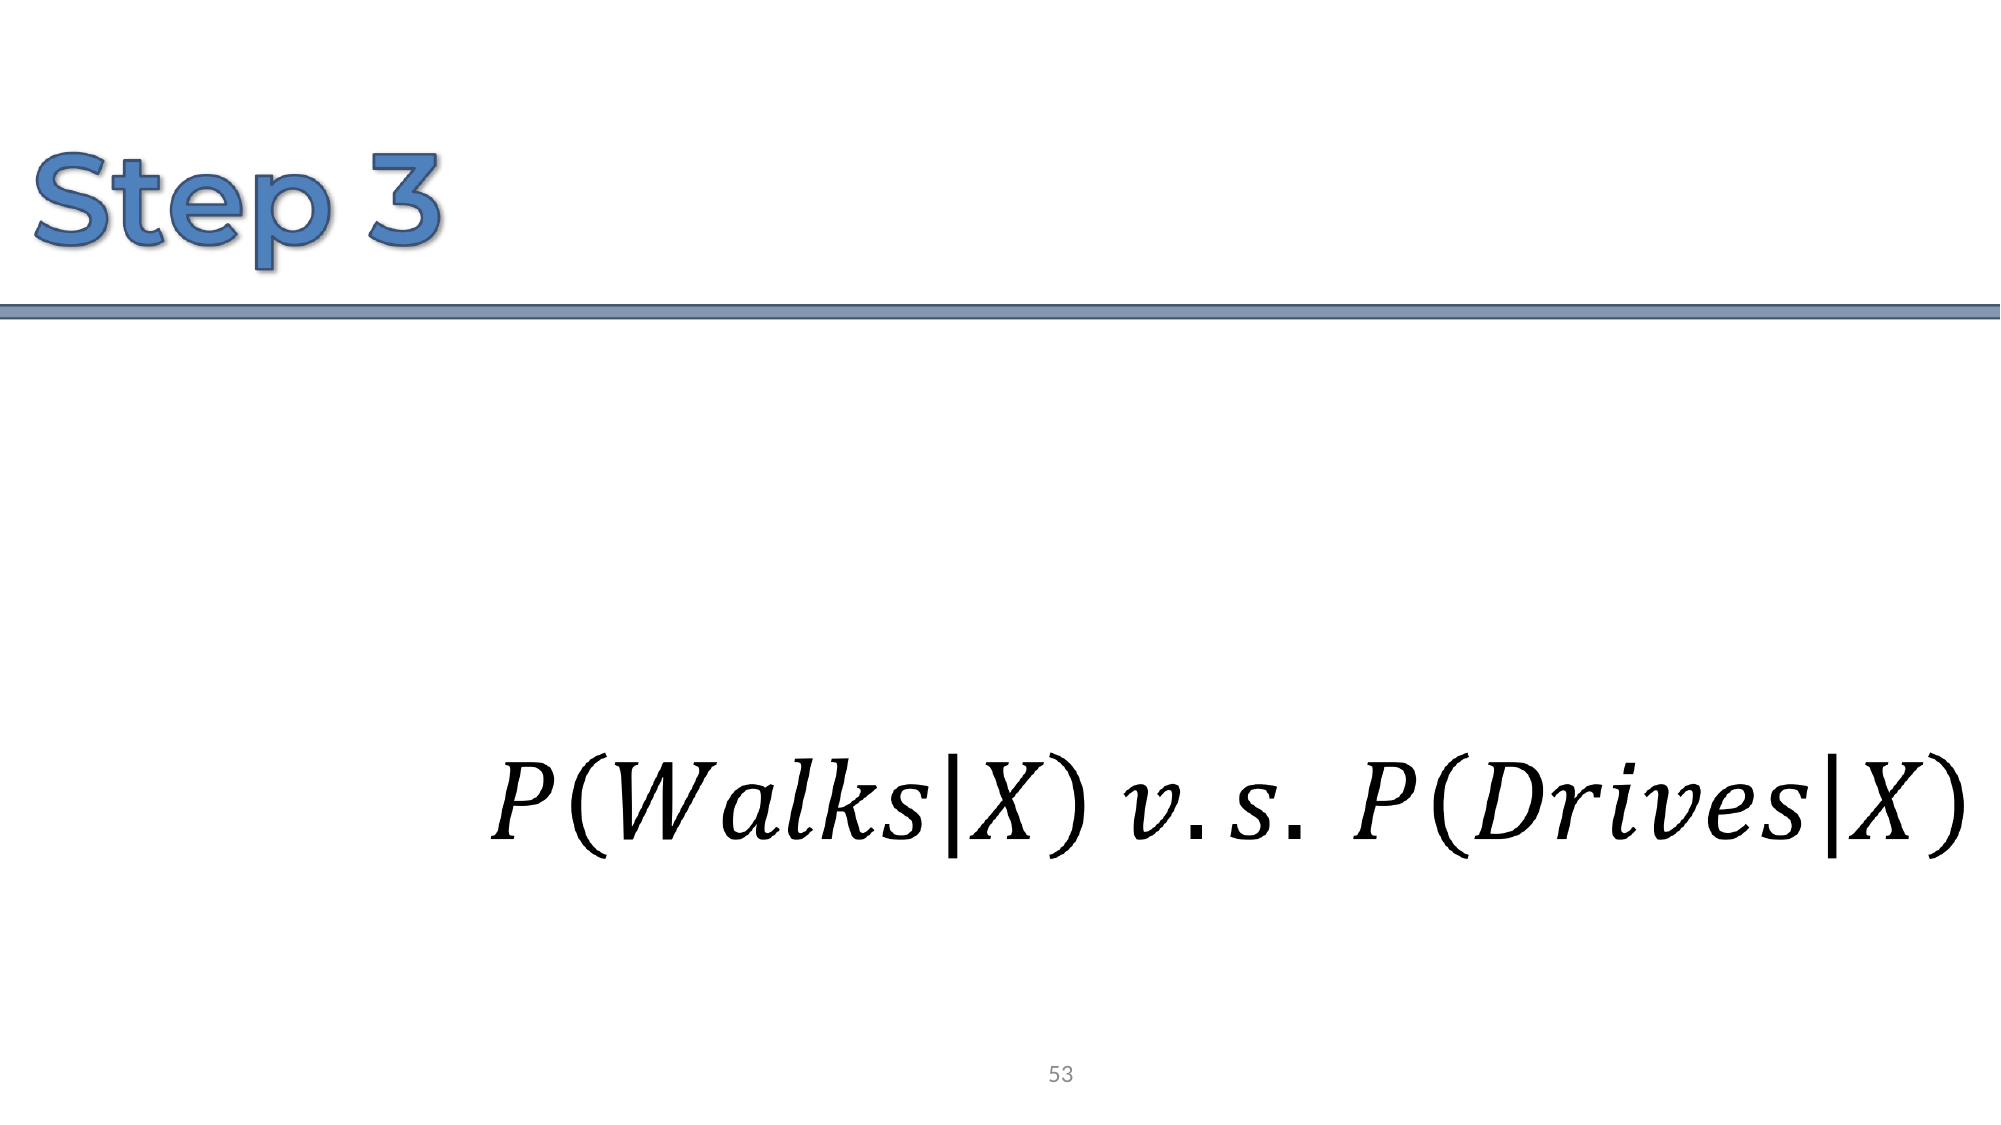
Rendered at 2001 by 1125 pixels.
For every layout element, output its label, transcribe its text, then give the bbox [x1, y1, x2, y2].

picture [0, 132, 2000, 993]
slide_number 53 [638, 1042, 1089, 1103]
